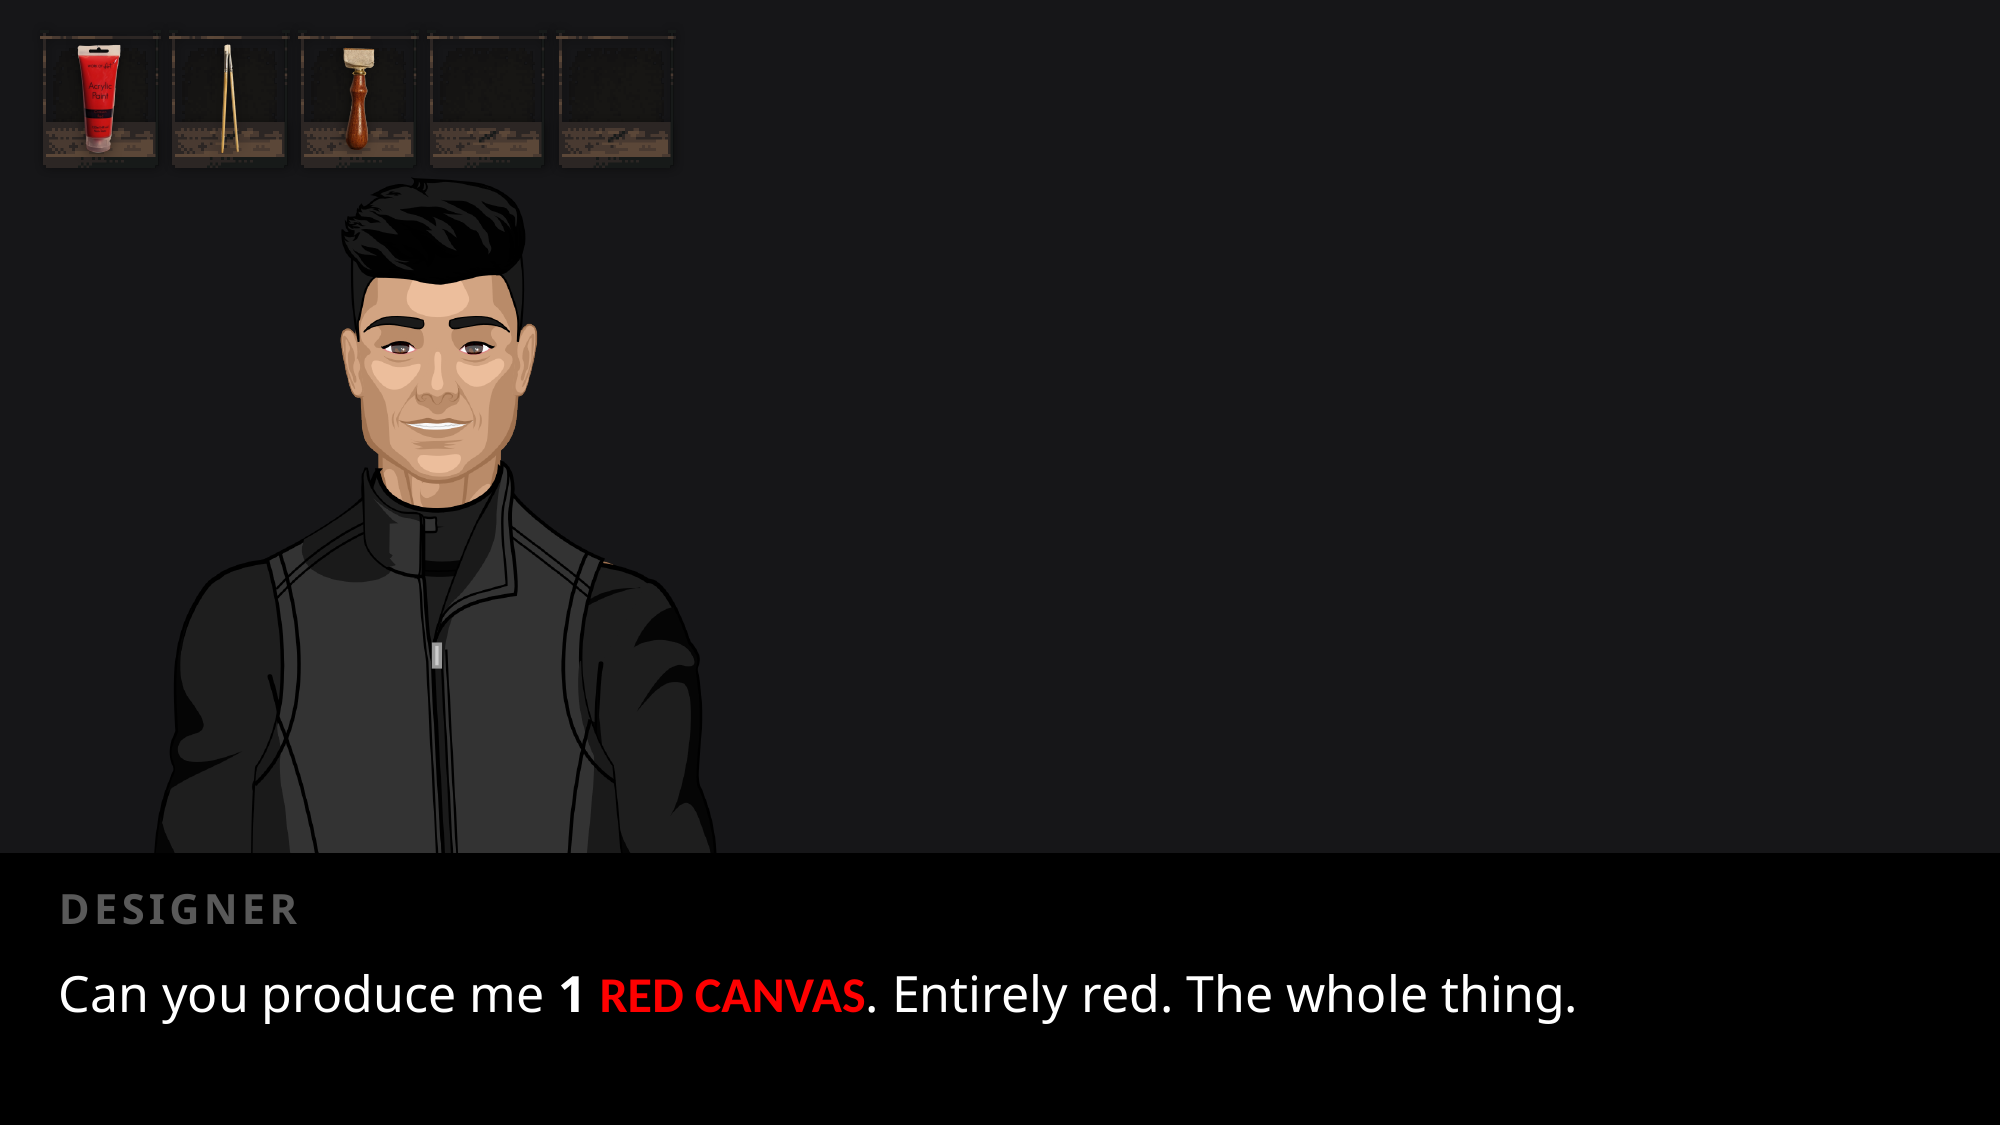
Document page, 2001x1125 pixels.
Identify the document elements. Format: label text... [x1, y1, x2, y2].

text_box Can you produce me 1 RED CANVAS. Entirely red. The whole thing. [0, 938, 2000, 1125]
picture [0, 109, 1104, 854]
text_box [40, 30, 676, 168]
text_box DESIGNER [0, 852, 2000, 938]
